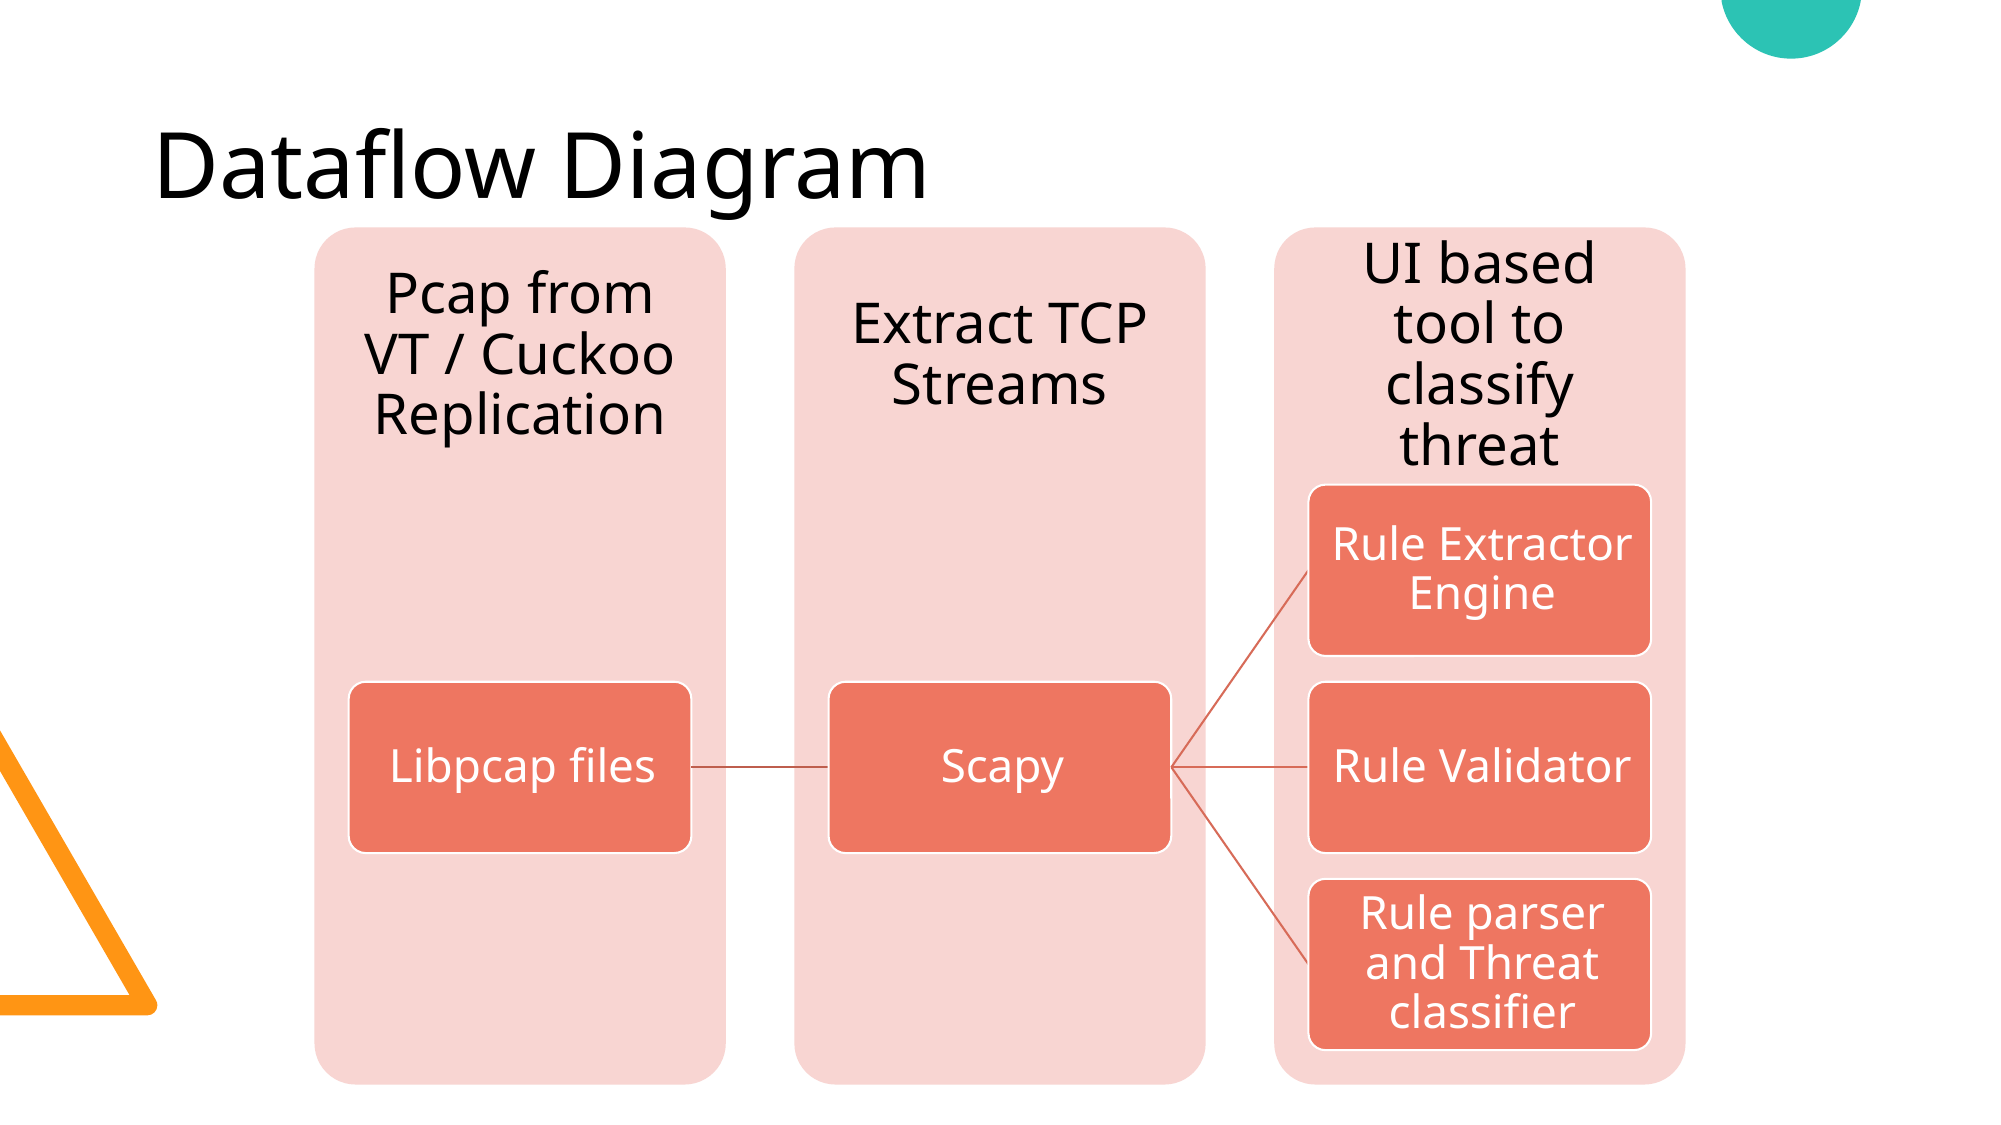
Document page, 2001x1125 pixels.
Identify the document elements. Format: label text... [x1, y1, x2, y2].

title Dataflow Diagram [137, 59, 1863, 227]
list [137, 227, 1863, 1085]
